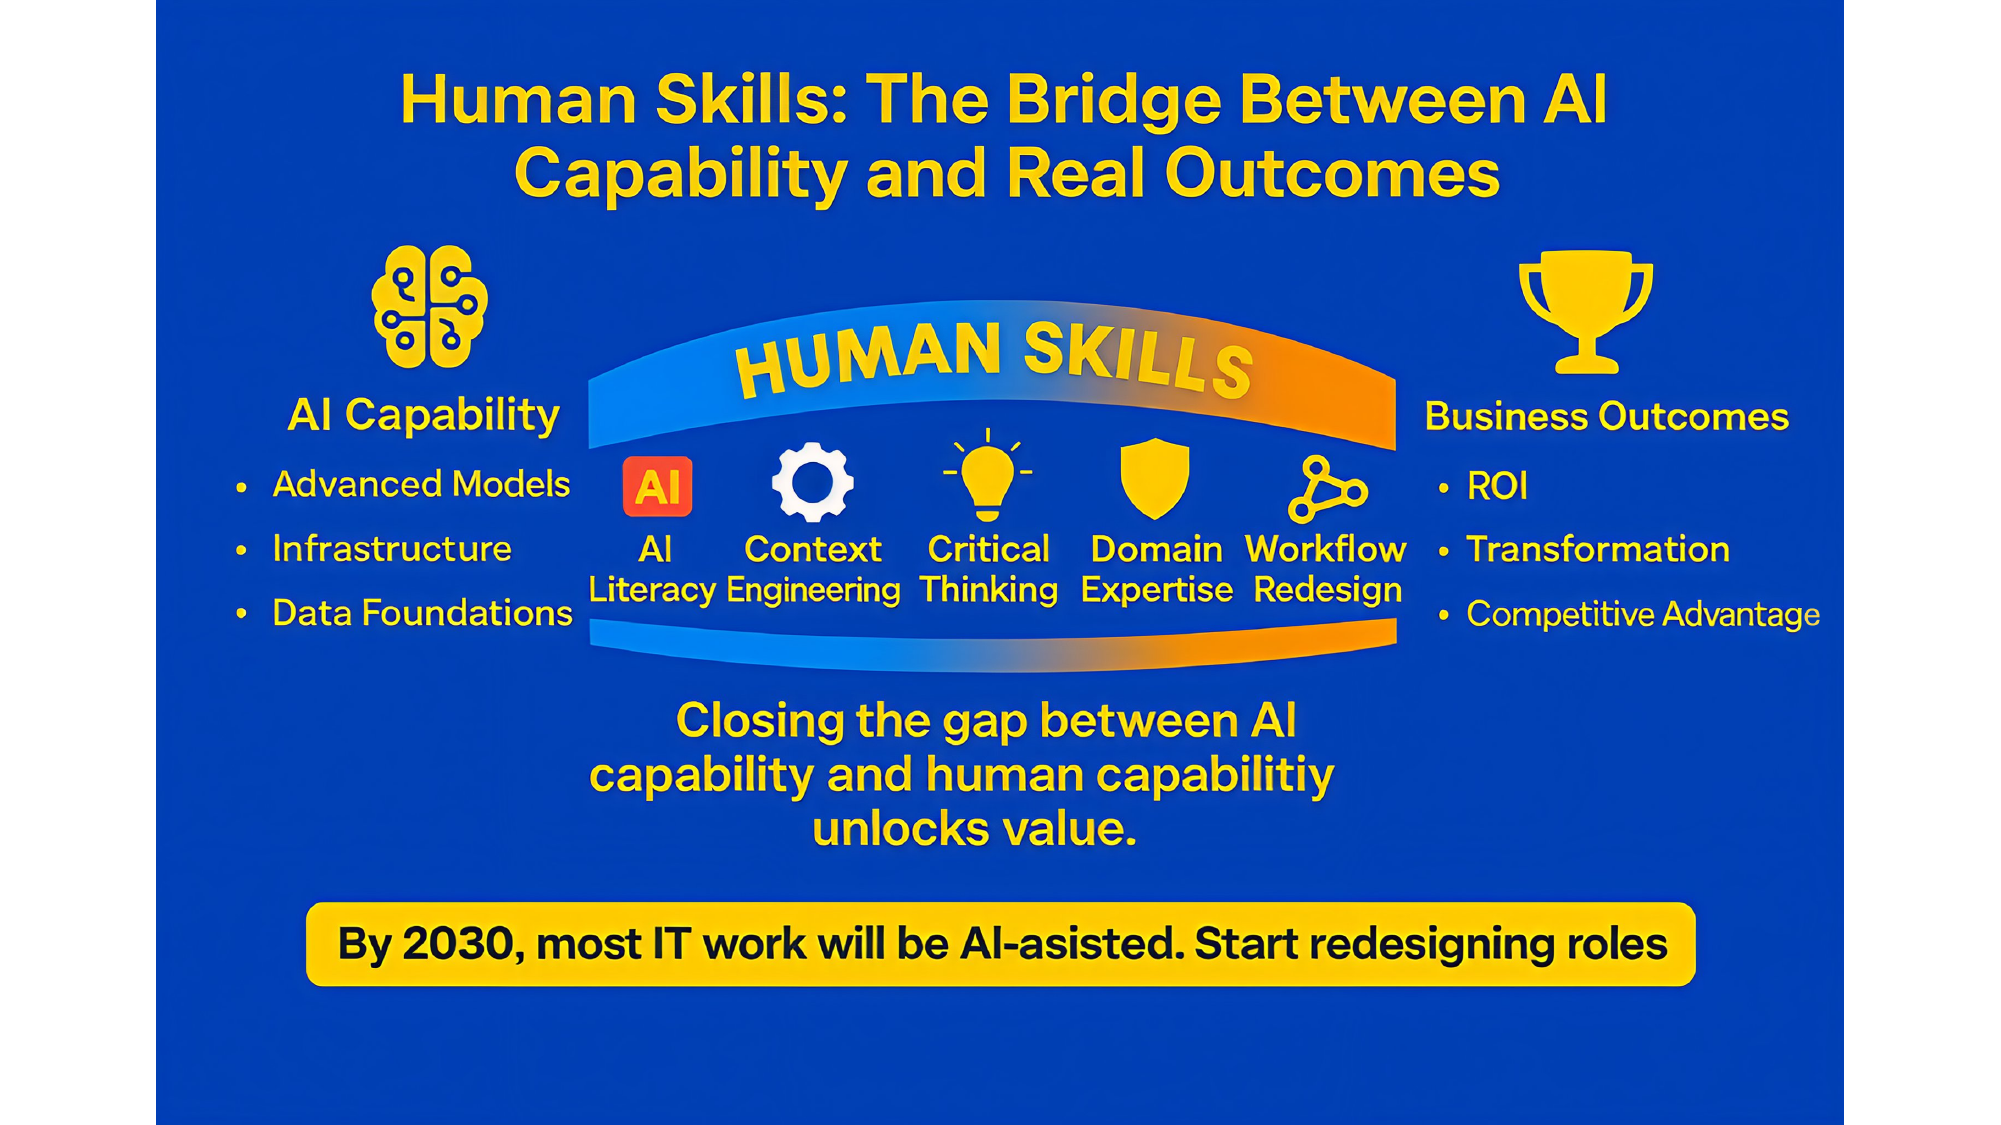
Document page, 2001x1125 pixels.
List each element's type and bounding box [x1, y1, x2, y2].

picture [155, 0, 1845, 1125]
